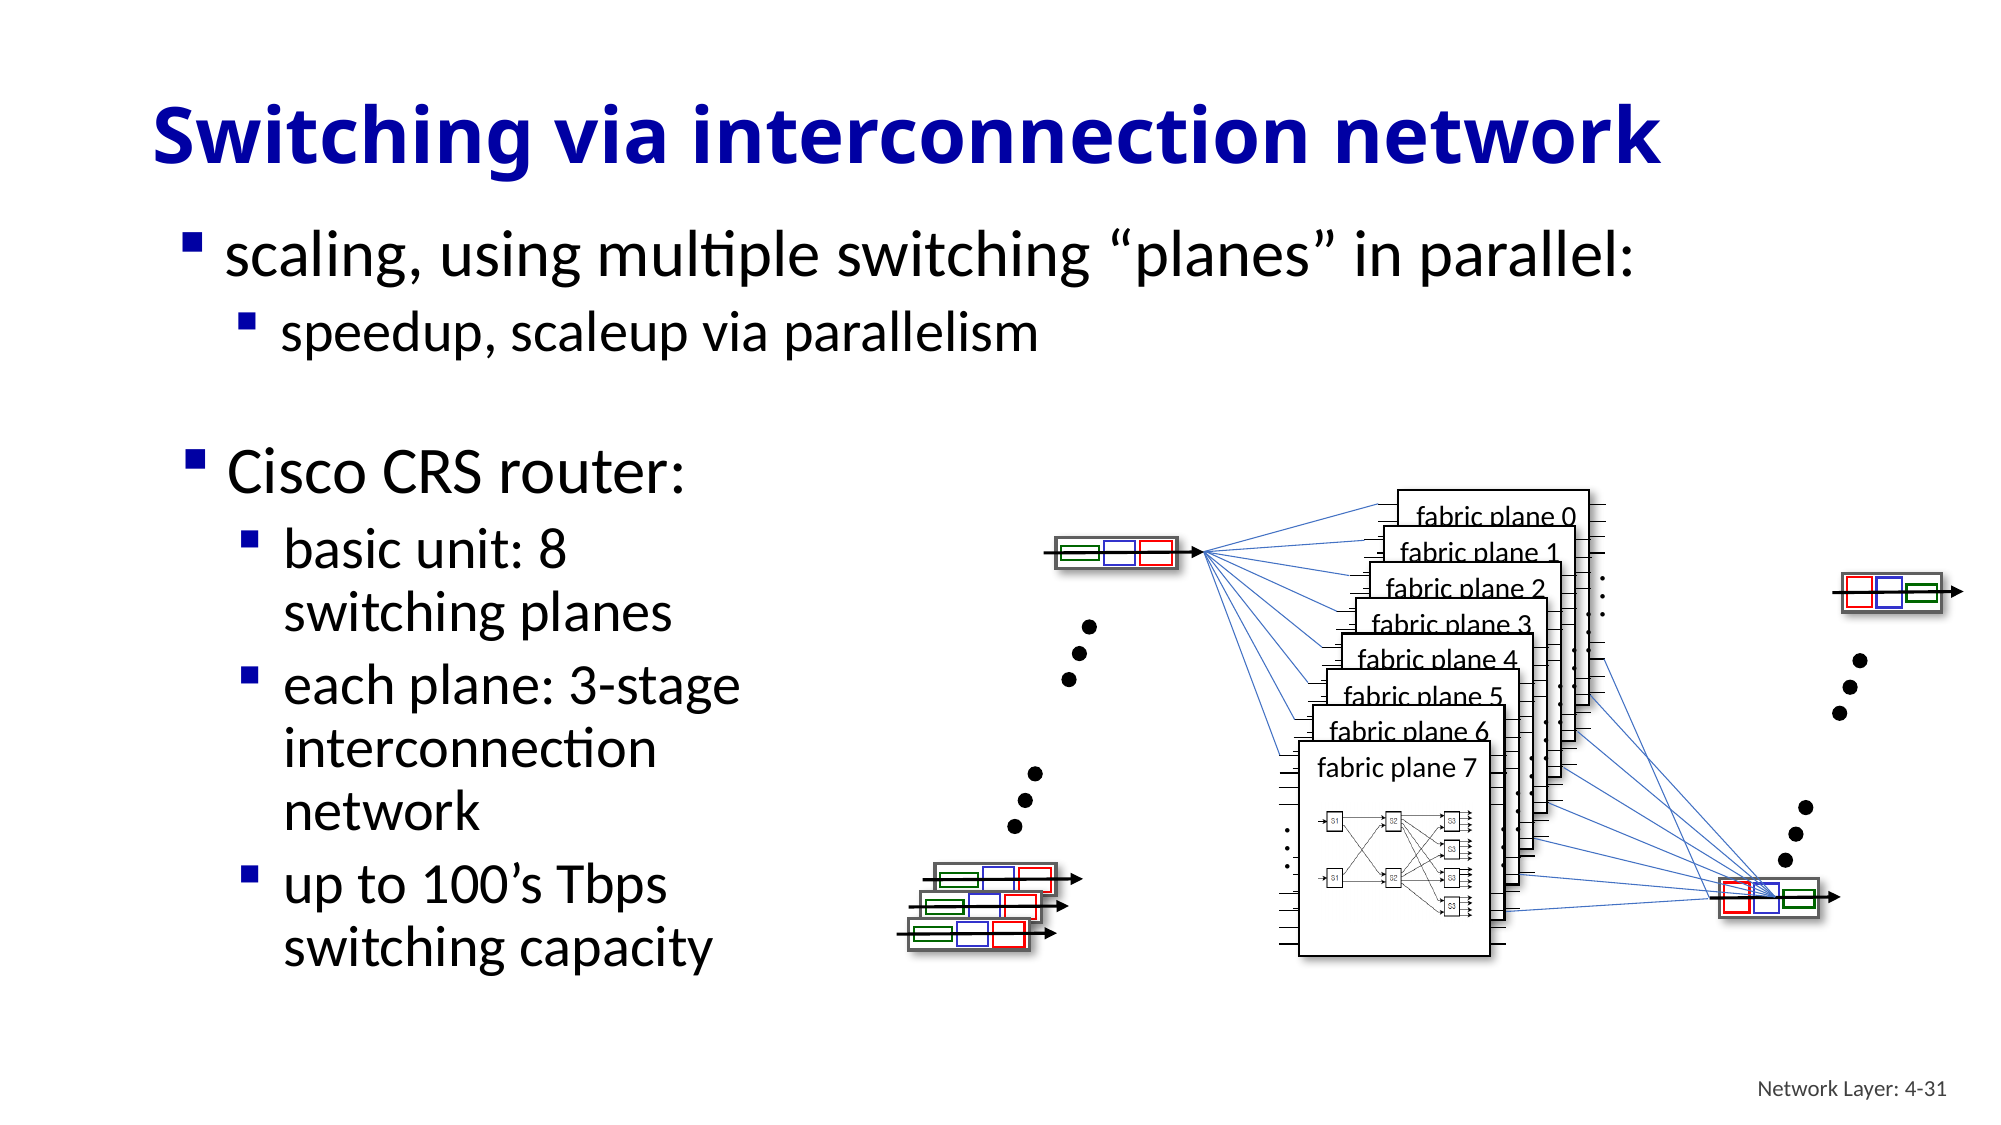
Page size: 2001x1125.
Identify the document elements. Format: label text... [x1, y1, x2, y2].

slide_number Network Layer: 4-31 [1512, 1056, 1963, 1117]
text_box Cisco CRS router: basic unit: 8 switching planes each plane: 3-stage interconnection network up to 100’s Tbps switching capacity [154, 428, 813, 1014]
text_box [896, 490, 1964, 957]
title Switching via interconnection network [137, 65, 1863, 213]
picture [1318, 802, 1473, 923]
list scaling, using multiple switching “planes” in parallel: speedup, scaleup via parallelism [151, 211, 1888, 380]
